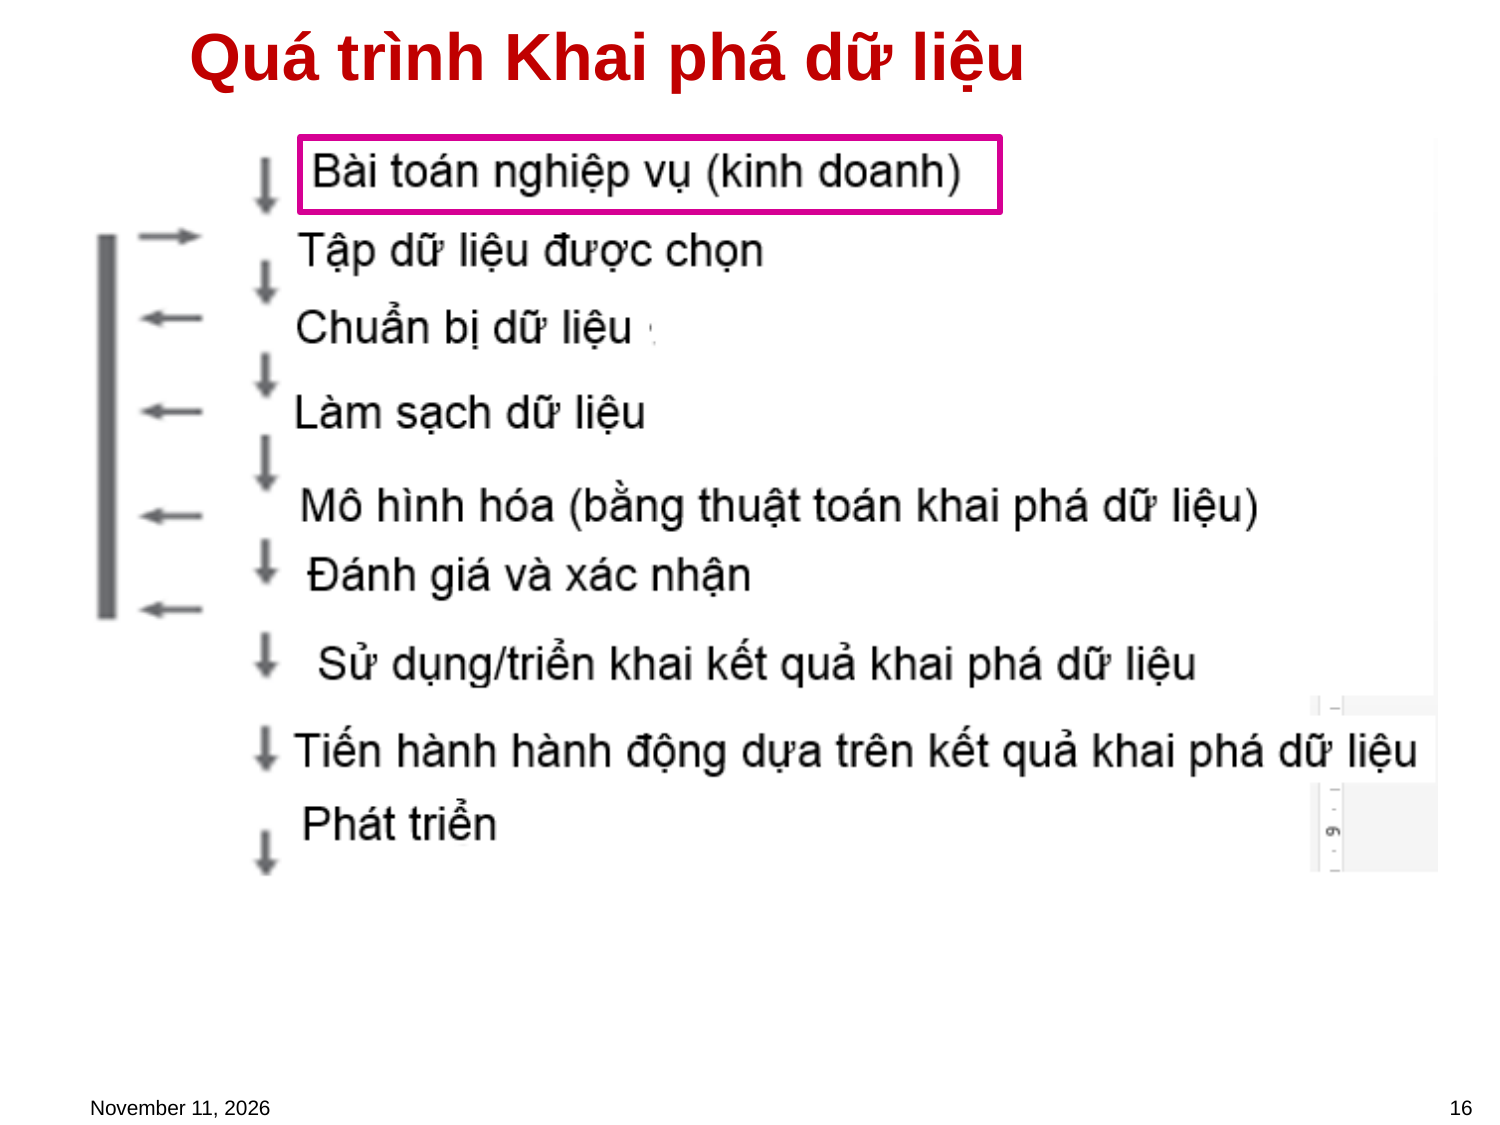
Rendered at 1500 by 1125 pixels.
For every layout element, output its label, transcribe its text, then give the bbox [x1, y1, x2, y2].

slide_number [74, 1087, 426, 1125]
slide_number 16 [1137, 1087, 1488, 1125]
picture [74, 137, 1438, 901]
title Quá trình Khai phá dữ liệu [174, 0, 1290, 102]
